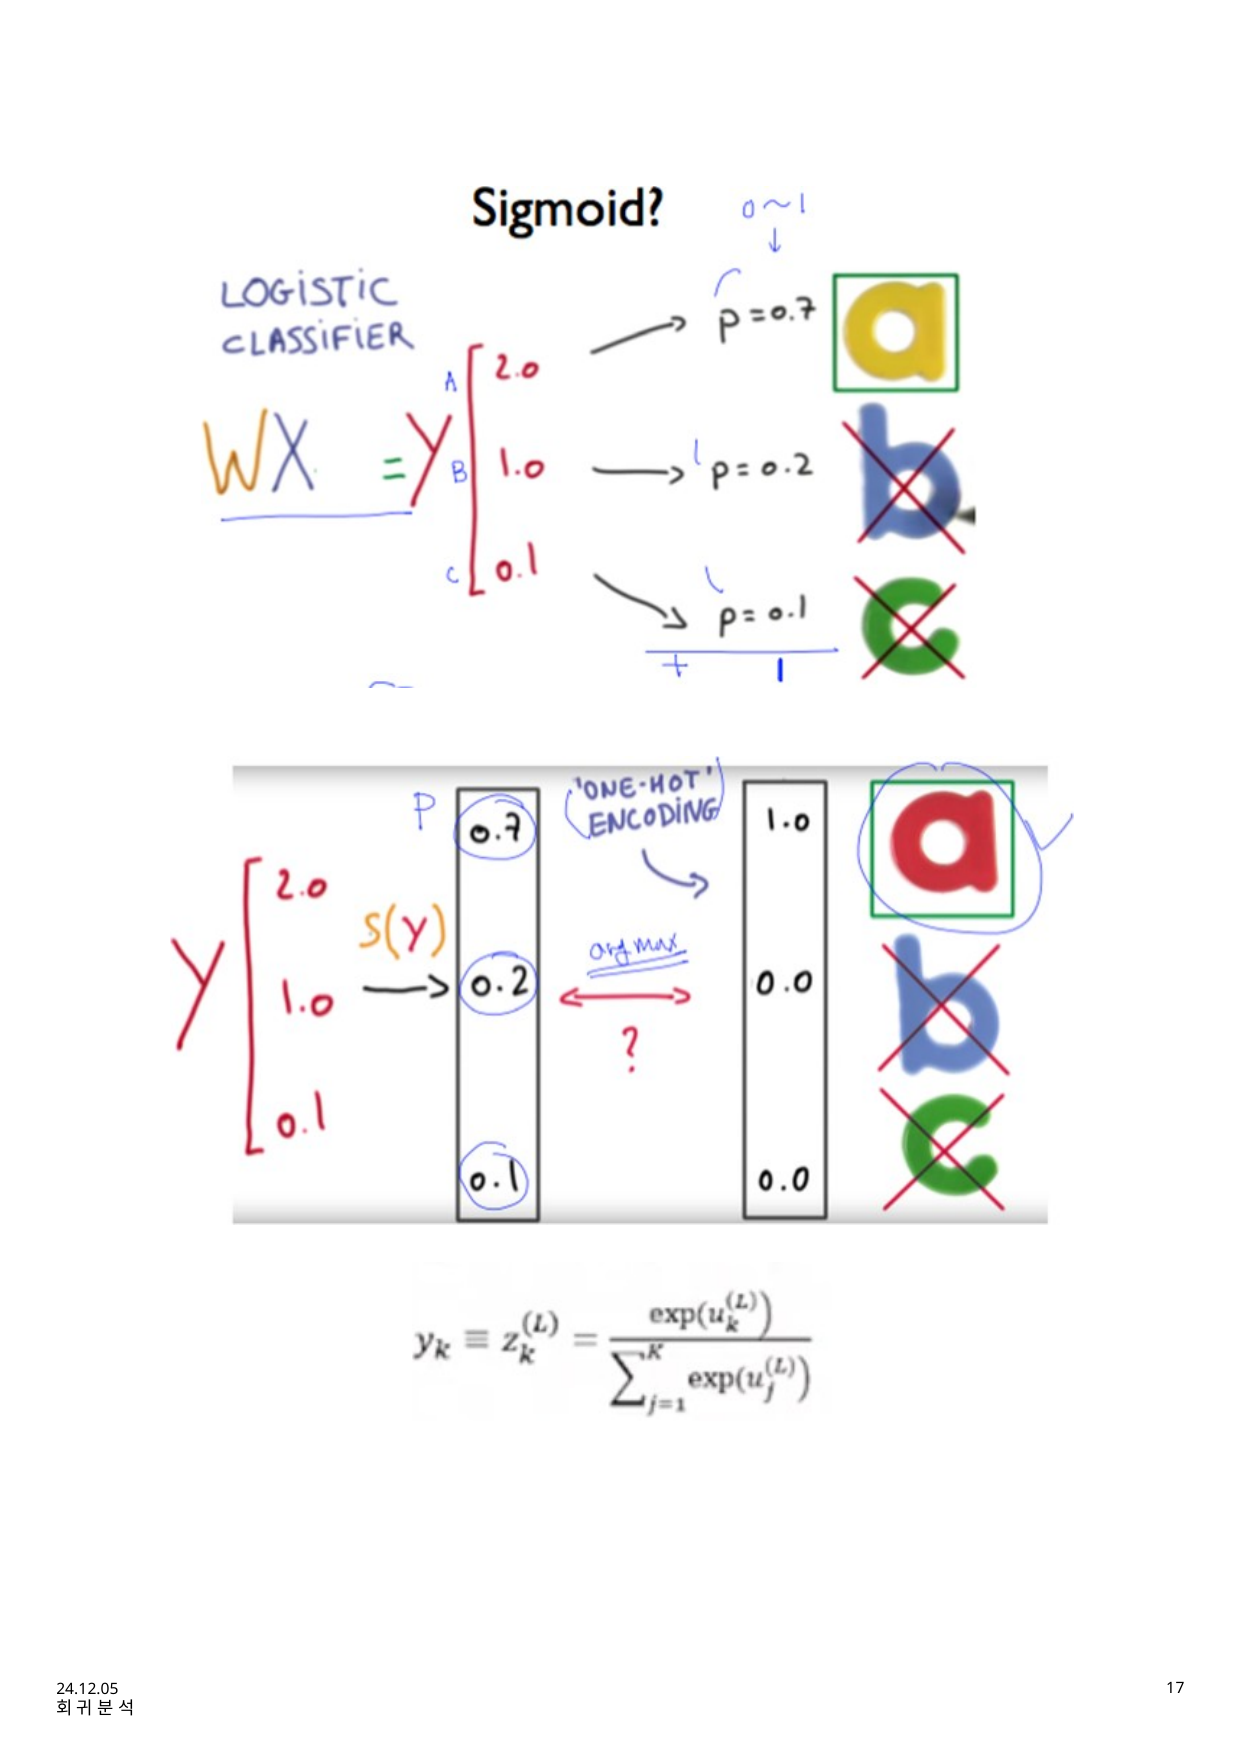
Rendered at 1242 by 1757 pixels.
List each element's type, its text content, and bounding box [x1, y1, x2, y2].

picture [169, 756, 1074, 1226]
picture [412, 1262, 832, 1421]
picture [201, 186, 977, 688]
slide_number 17 [1159, 1676, 1194, 1757]
footer 24.12.05 회귀분석 [54, 1676, 182, 1757]
